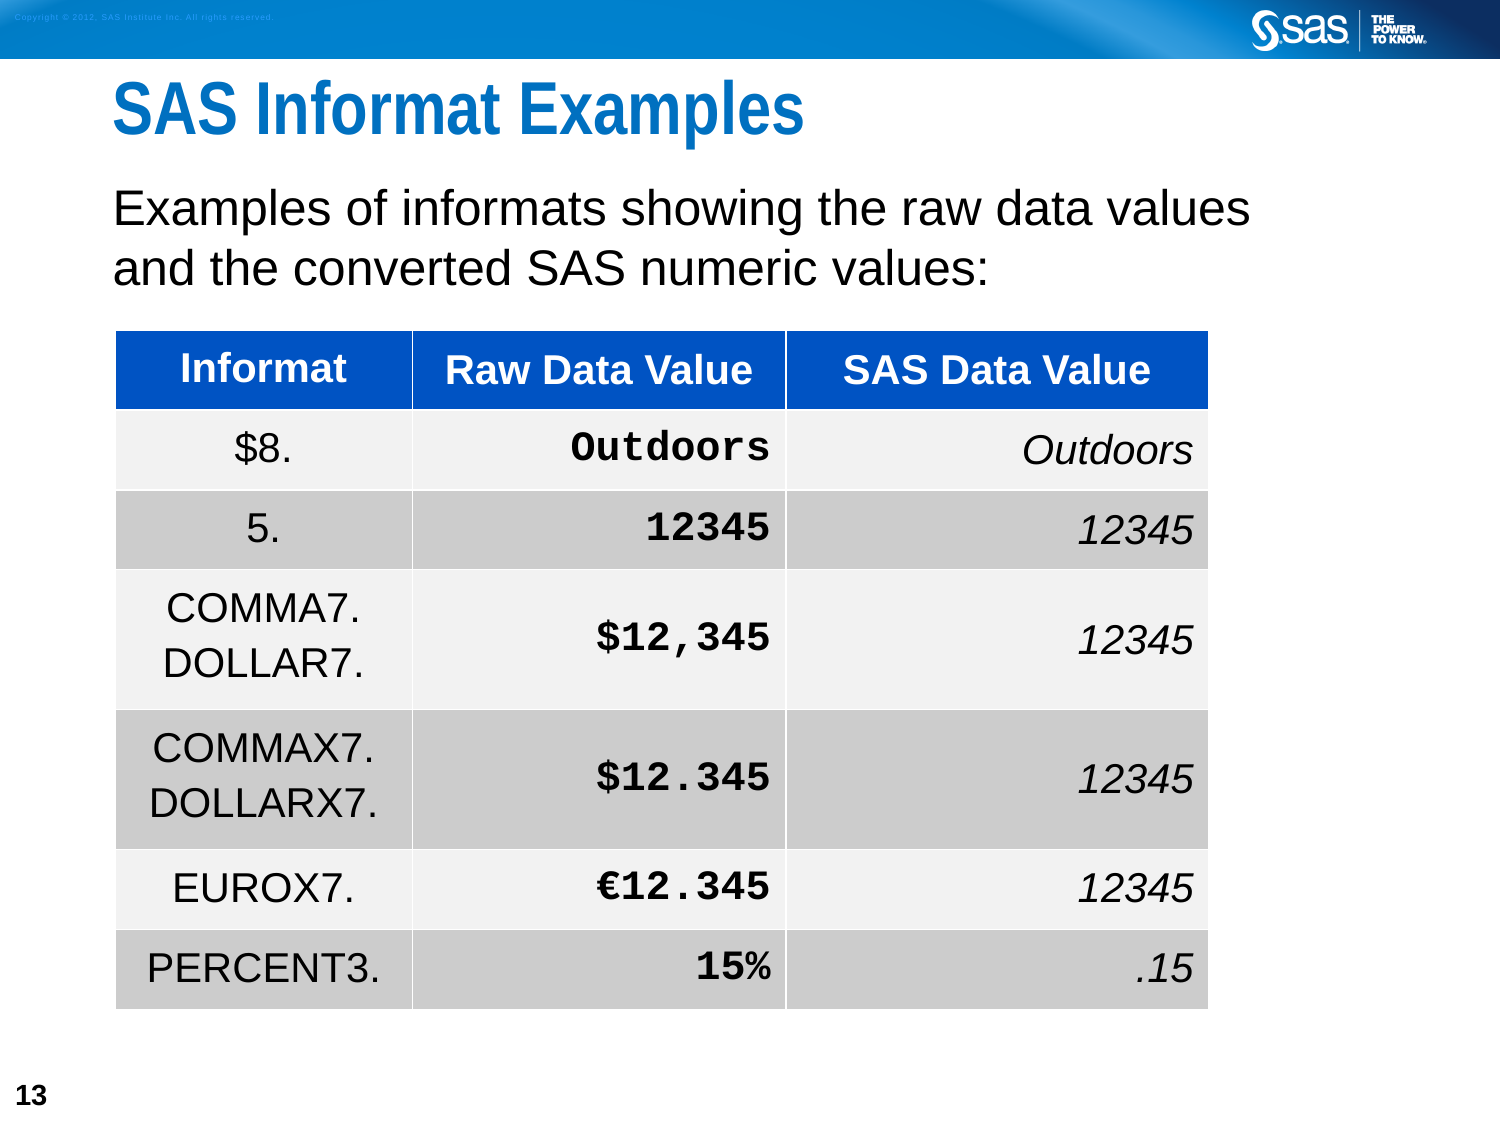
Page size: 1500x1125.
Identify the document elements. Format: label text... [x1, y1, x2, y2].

table_cell Outdoors [413, 411, 785, 489]
table_cell 12345 [787, 710, 1208, 849]
table_cell Outdoors [787, 411, 1208, 489]
picture [0, 0, 1500, 59]
table_cell EUROX7. [116, 850, 412, 929]
table_cell COMMA7. DOLLAR7. [116, 570, 412, 709]
table_header Informat [116, 331, 412, 409]
table_header Raw Data Value [413, 331, 785, 409]
table_cell PERCENT3. [116, 930, 412, 1009]
table_cell 12345 [787, 850, 1208, 929]
table_cell $12,345 [413, 570, 785, 709]
table_cell 15% [413, 930, 785, 1009]
table_cell 5. [116, 491, 412, 569]
table_cell 12345 [413, 491, 785, 569]
title SAS Informat Examples [112, 75, 1500, 187]
table_cell 12345 [787, 491, 1208, 569]
table_cell €12.345 [413, 850, 785, 929]
table_cell 12345 [787, 570, 1208, 709]
table_cell COMMAX7. DOLLARX7. [116, 710, 412, 849]
table_header SAS Data Value [787, 331, 1208, 409]
list Examples of informats showing the raw data values and the converted SAS numeric values: [112, 175, 1400, 1056]
table_cell .15 [787, 930, 1208, 1009]
table_cell $8. [116, 411, 412, 489]
table_cell $12.345 [413, 710, 785, 849]
